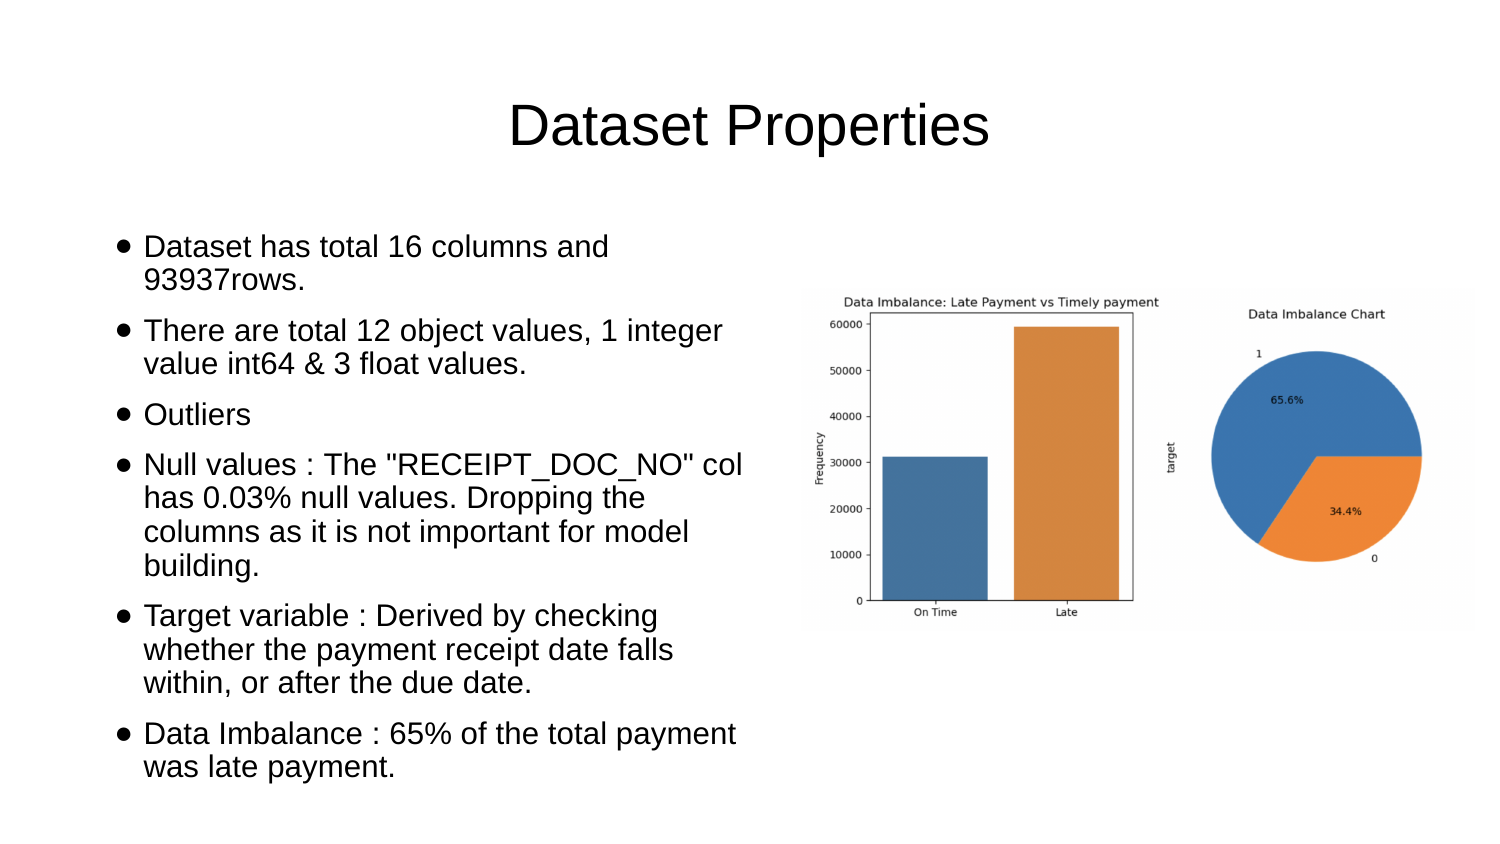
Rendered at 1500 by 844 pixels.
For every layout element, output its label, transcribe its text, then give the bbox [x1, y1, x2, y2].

title Dataset Properties [103, 44, 1397, 208]
picture [800, 288, 1475, 631]
list Dataset has total 16 columns and 93937rows. There are total 12 object values, 1 integer value int64 & 3 float values. Outliers Null values : The "RECEIPT_DOC_NO" col has 0.03% null values. Dropping the columns as it is not important for model building. Target variable : Derived by checking whether the payment receipt date falls within, or after the due date. Data Imbalance : 65% of the total payment was late payment. [103, 224, 779, 760]
